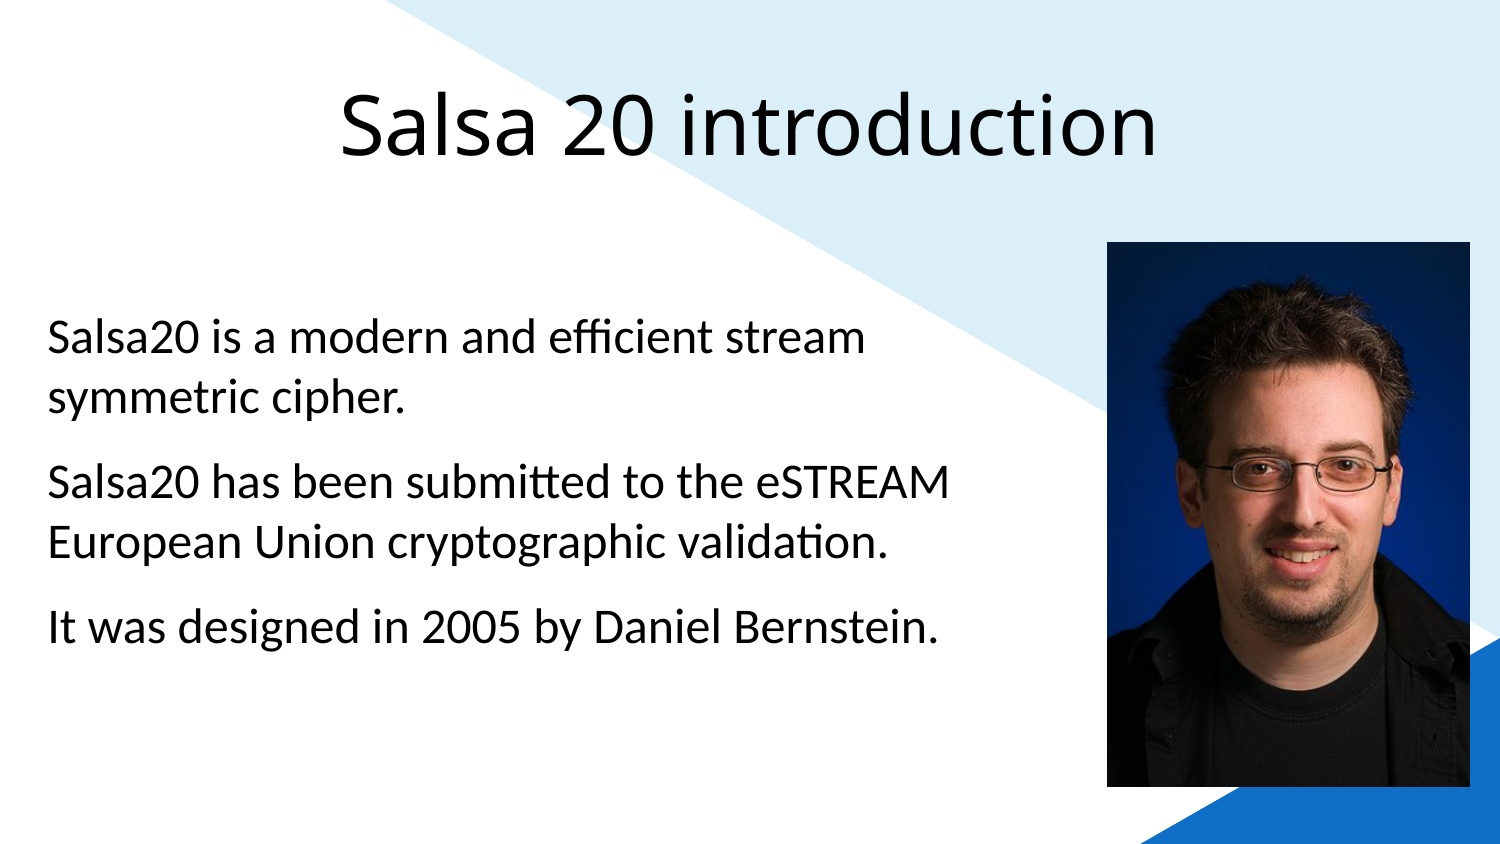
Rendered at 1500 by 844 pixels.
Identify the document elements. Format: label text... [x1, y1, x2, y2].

title Salsa 20 introduction [85, 57, 1415, 186]
picture [1107, 242, 1471, 787]
list Salsa20 is a modern and efficient stream symmetric cipher. Salsa20 has been submitted to the eSTREAM European Union cryptographic validation. It was designed in 2005 by Daniel Bernstein. [32, 288, 1092, 708]
